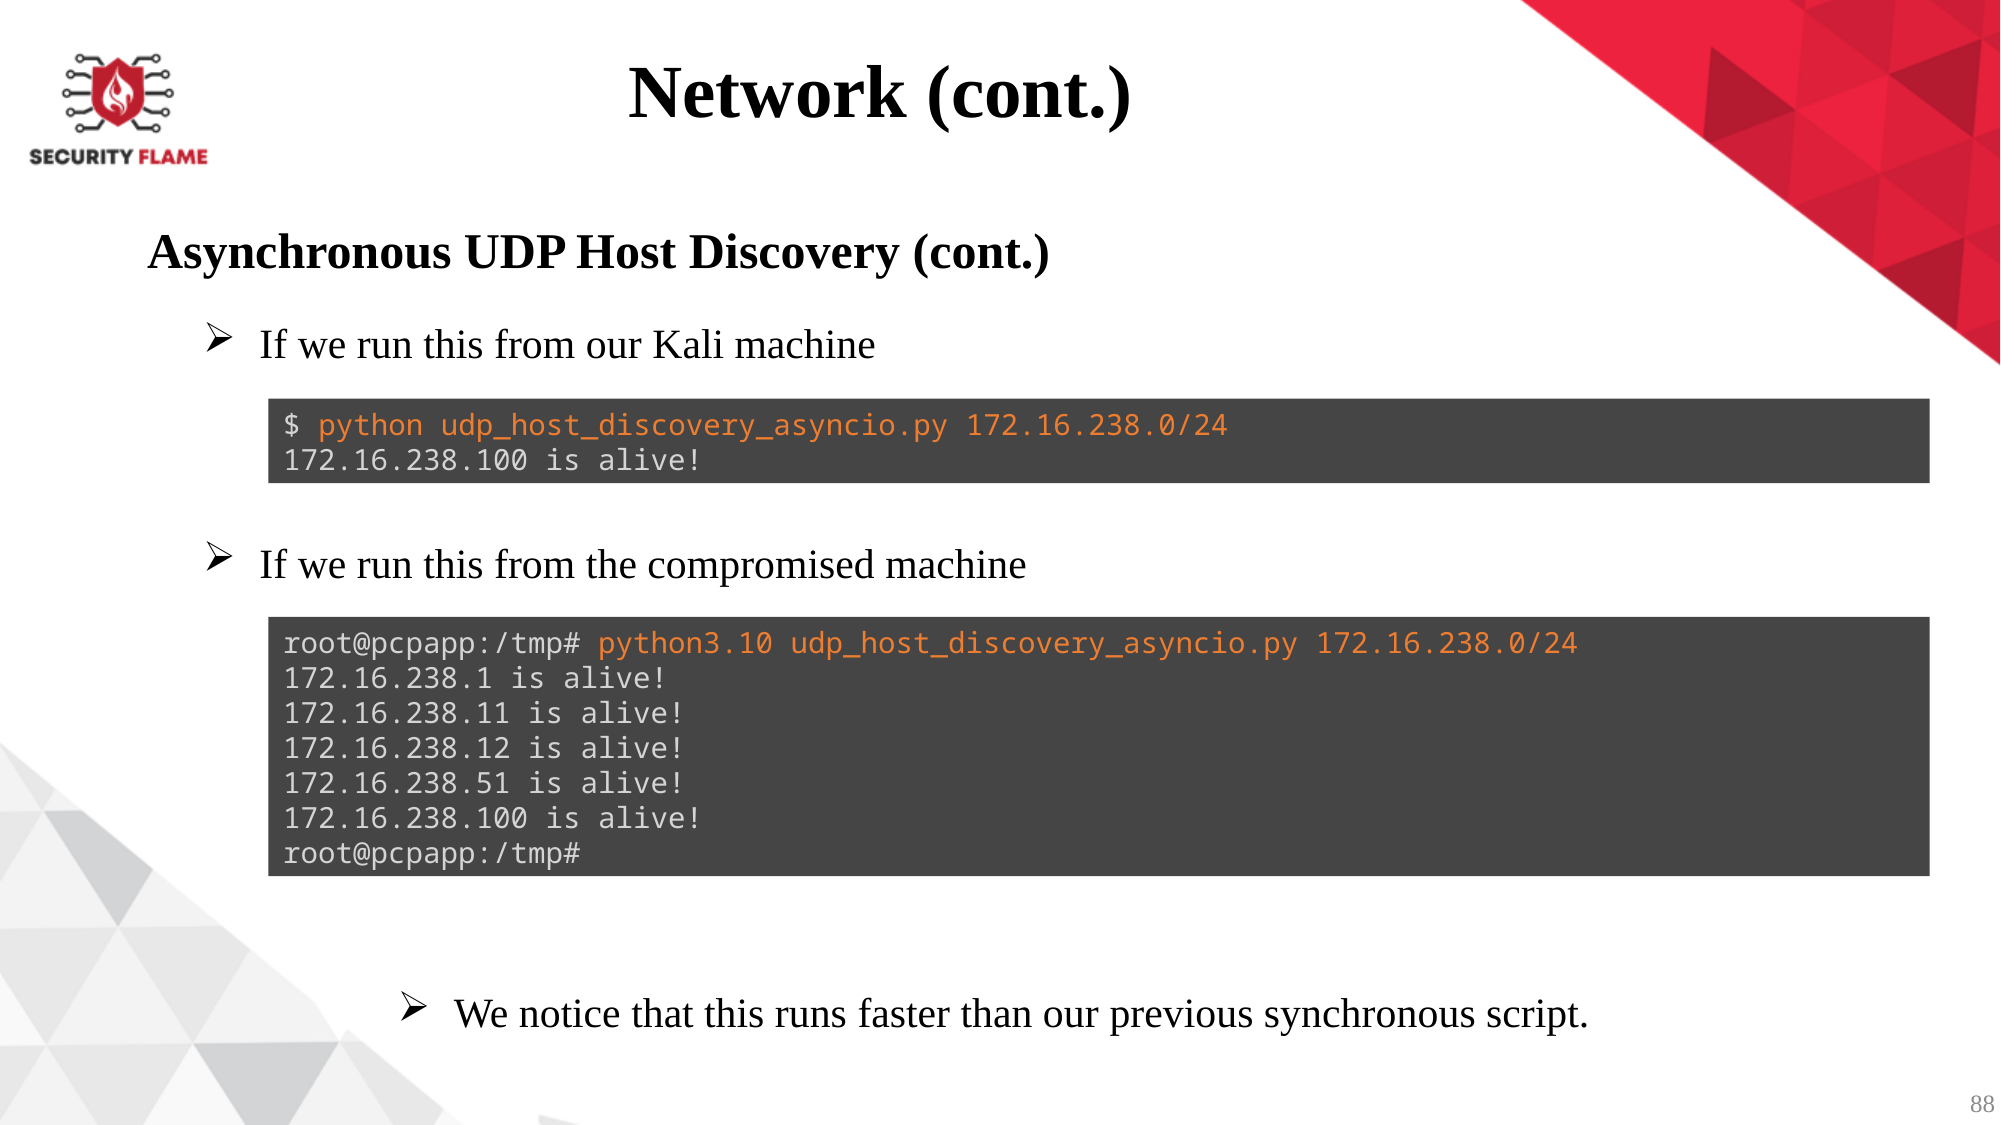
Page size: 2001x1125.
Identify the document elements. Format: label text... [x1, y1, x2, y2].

text_box Asynchronous UDP Host Discovery (cont.) [132, 210, 1834, 286]
text_box Network (cont.) [613, 35, 1185, 140]
text_box If we run this from the compromised machine [188, 528, 1863, 594]
picture [0, 0, 2001, 1125]
text_box We notice that this runs faster than our previous synchronous script. [382, 978, 2000, 1044]
text_box If we run this from our Kali machine [188, 309, 1863, 375]
text_box $ python udp_host_discovery_asyncio.py 172.16.238.0/24 172.16.238.100 is alive! [268, 398, 1930, 484]
slide_number 88 [1908, 1072, 2000, 1125]
text_box root@pcpapp:/tmp# python3.10 udp_host_discovery_asyncio.py 172.16.238.0/24 172.16.238.1 is alive! 172.16.238.11 is alive! 172.16.238.12 is alive! 172.16.238.51 is alive! 172.16.238.100 is alive! root@pcpapp:/tmp# [268, 616, 1930, 877]
